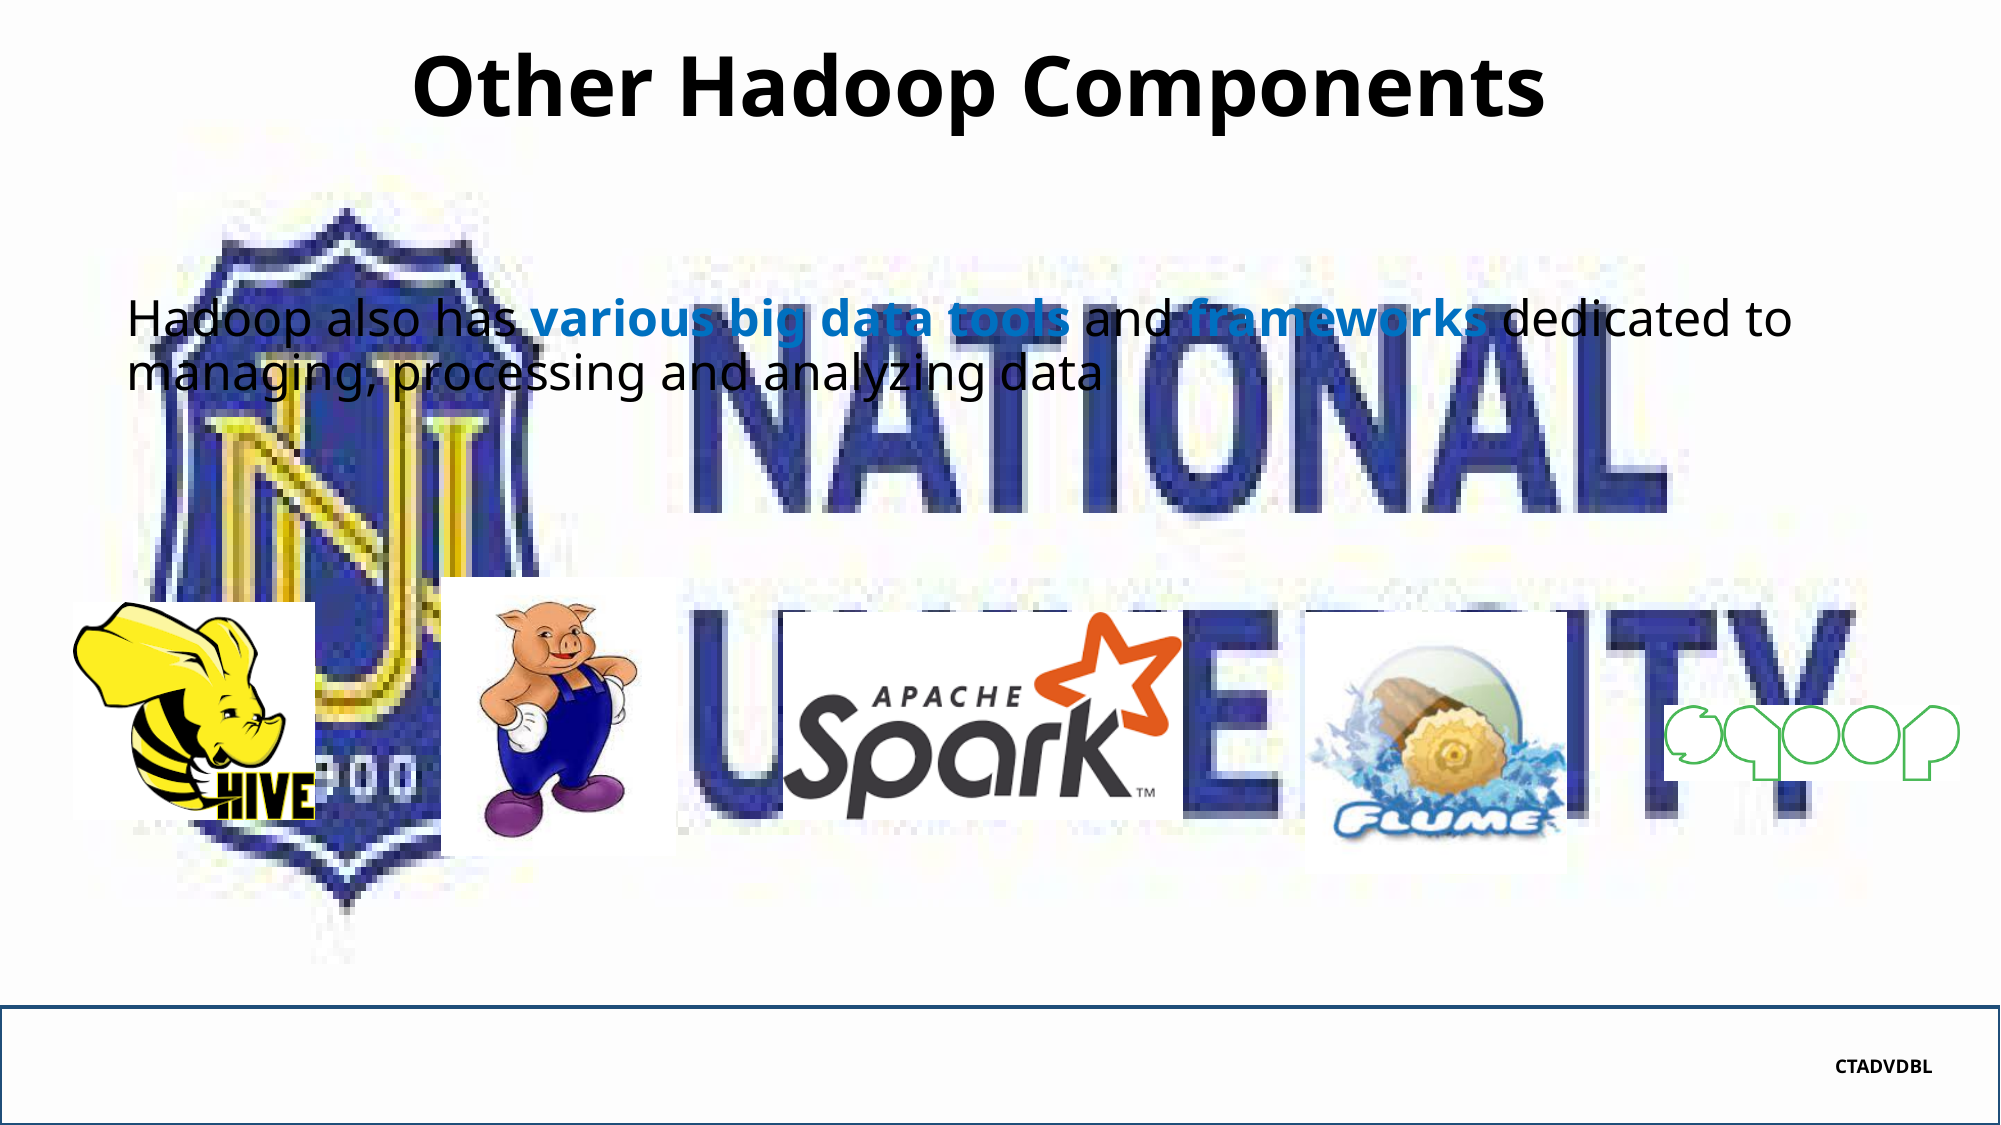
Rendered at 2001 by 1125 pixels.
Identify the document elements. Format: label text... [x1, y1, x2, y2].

picture [0, 0, 2000, 1007]
text_box Hadoop also has various big data tools and frameworks dedicated to managing, processing and analyzing data [111, 258, 1889, 409]
title Other Hadoop Components [150, 1, 1808, 143]
footer CTADVDBL [0, 1007, 2000, 1125]
